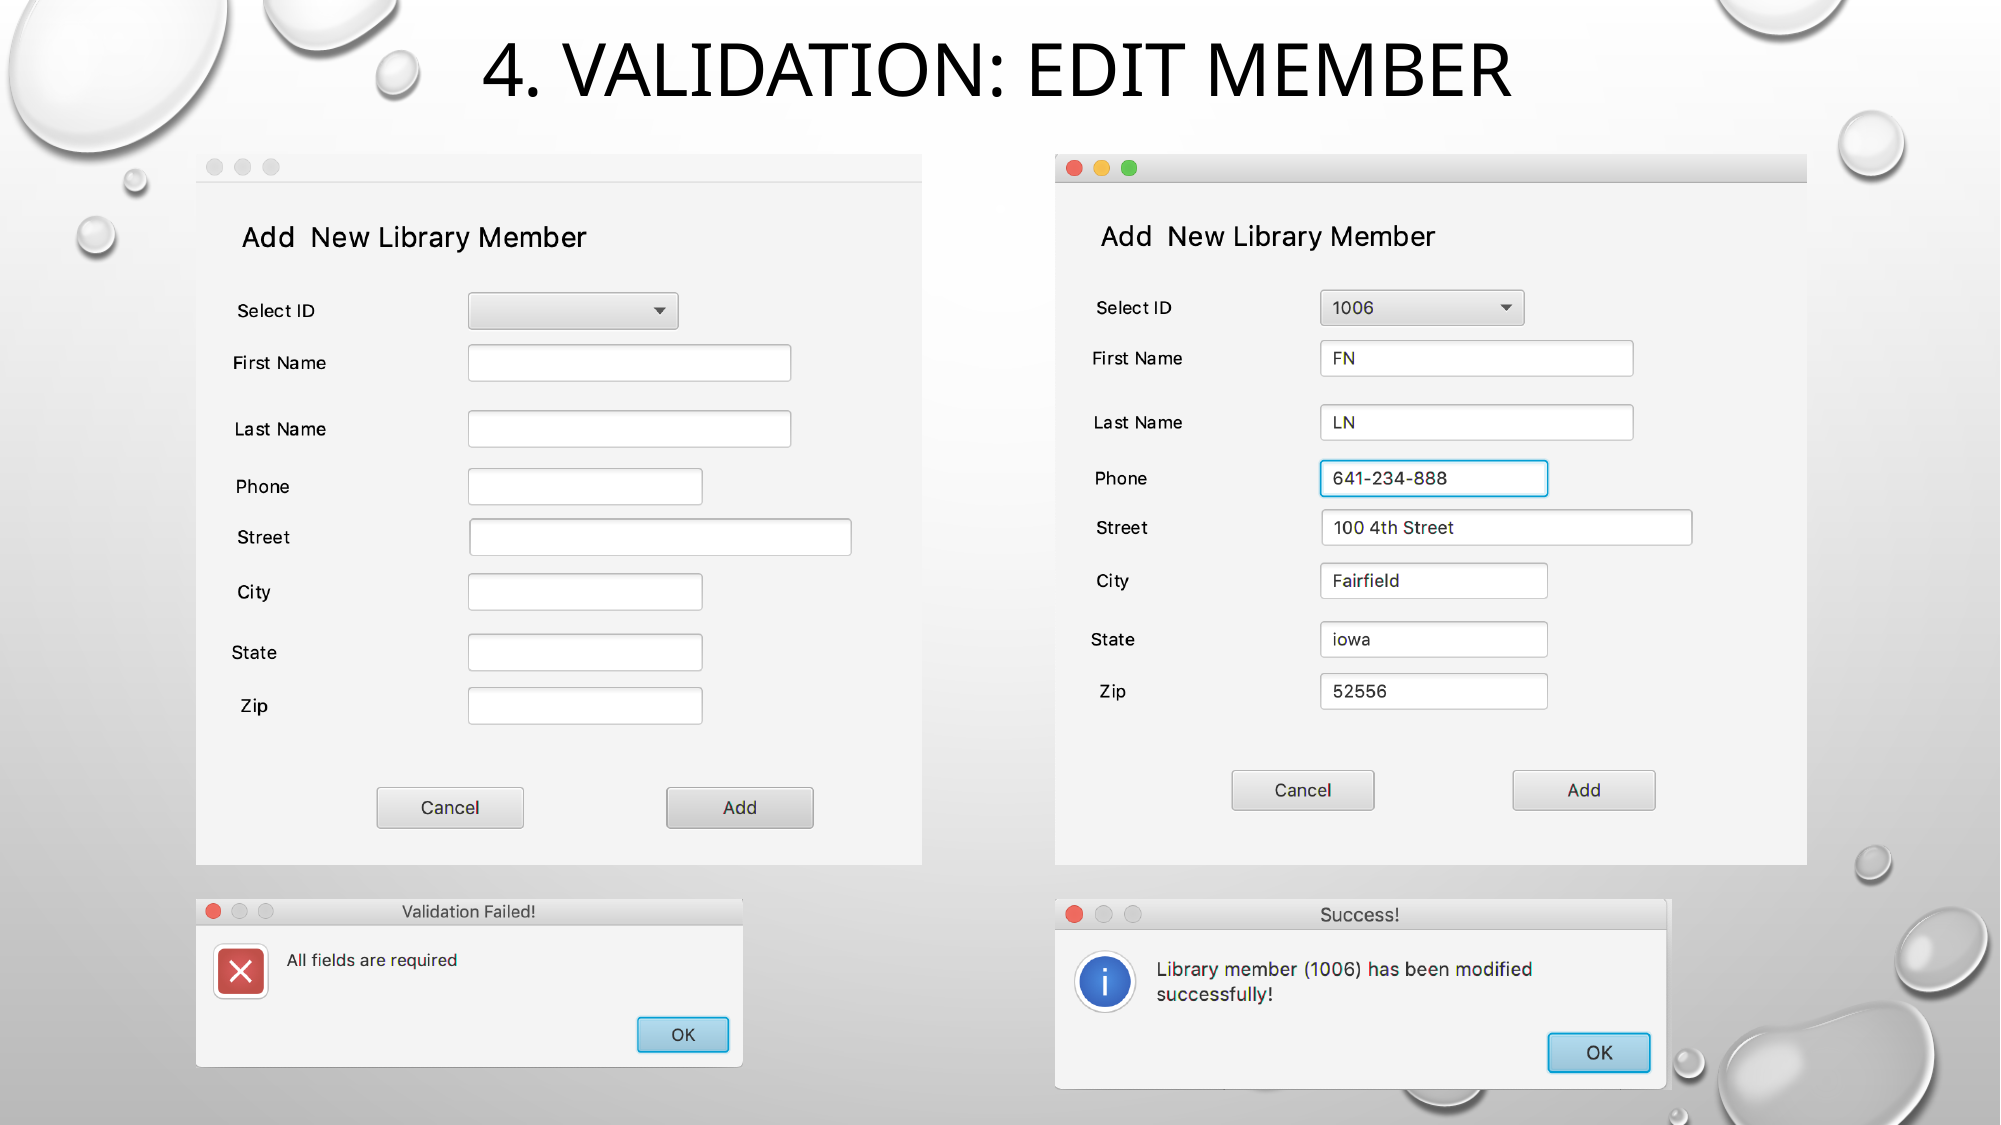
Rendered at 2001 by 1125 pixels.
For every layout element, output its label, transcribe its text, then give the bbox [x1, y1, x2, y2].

picture [0, 0, 2000, 1125]
title 4. VALIDATION: EDIT MEMBER [148, 25, 1849, 120]
